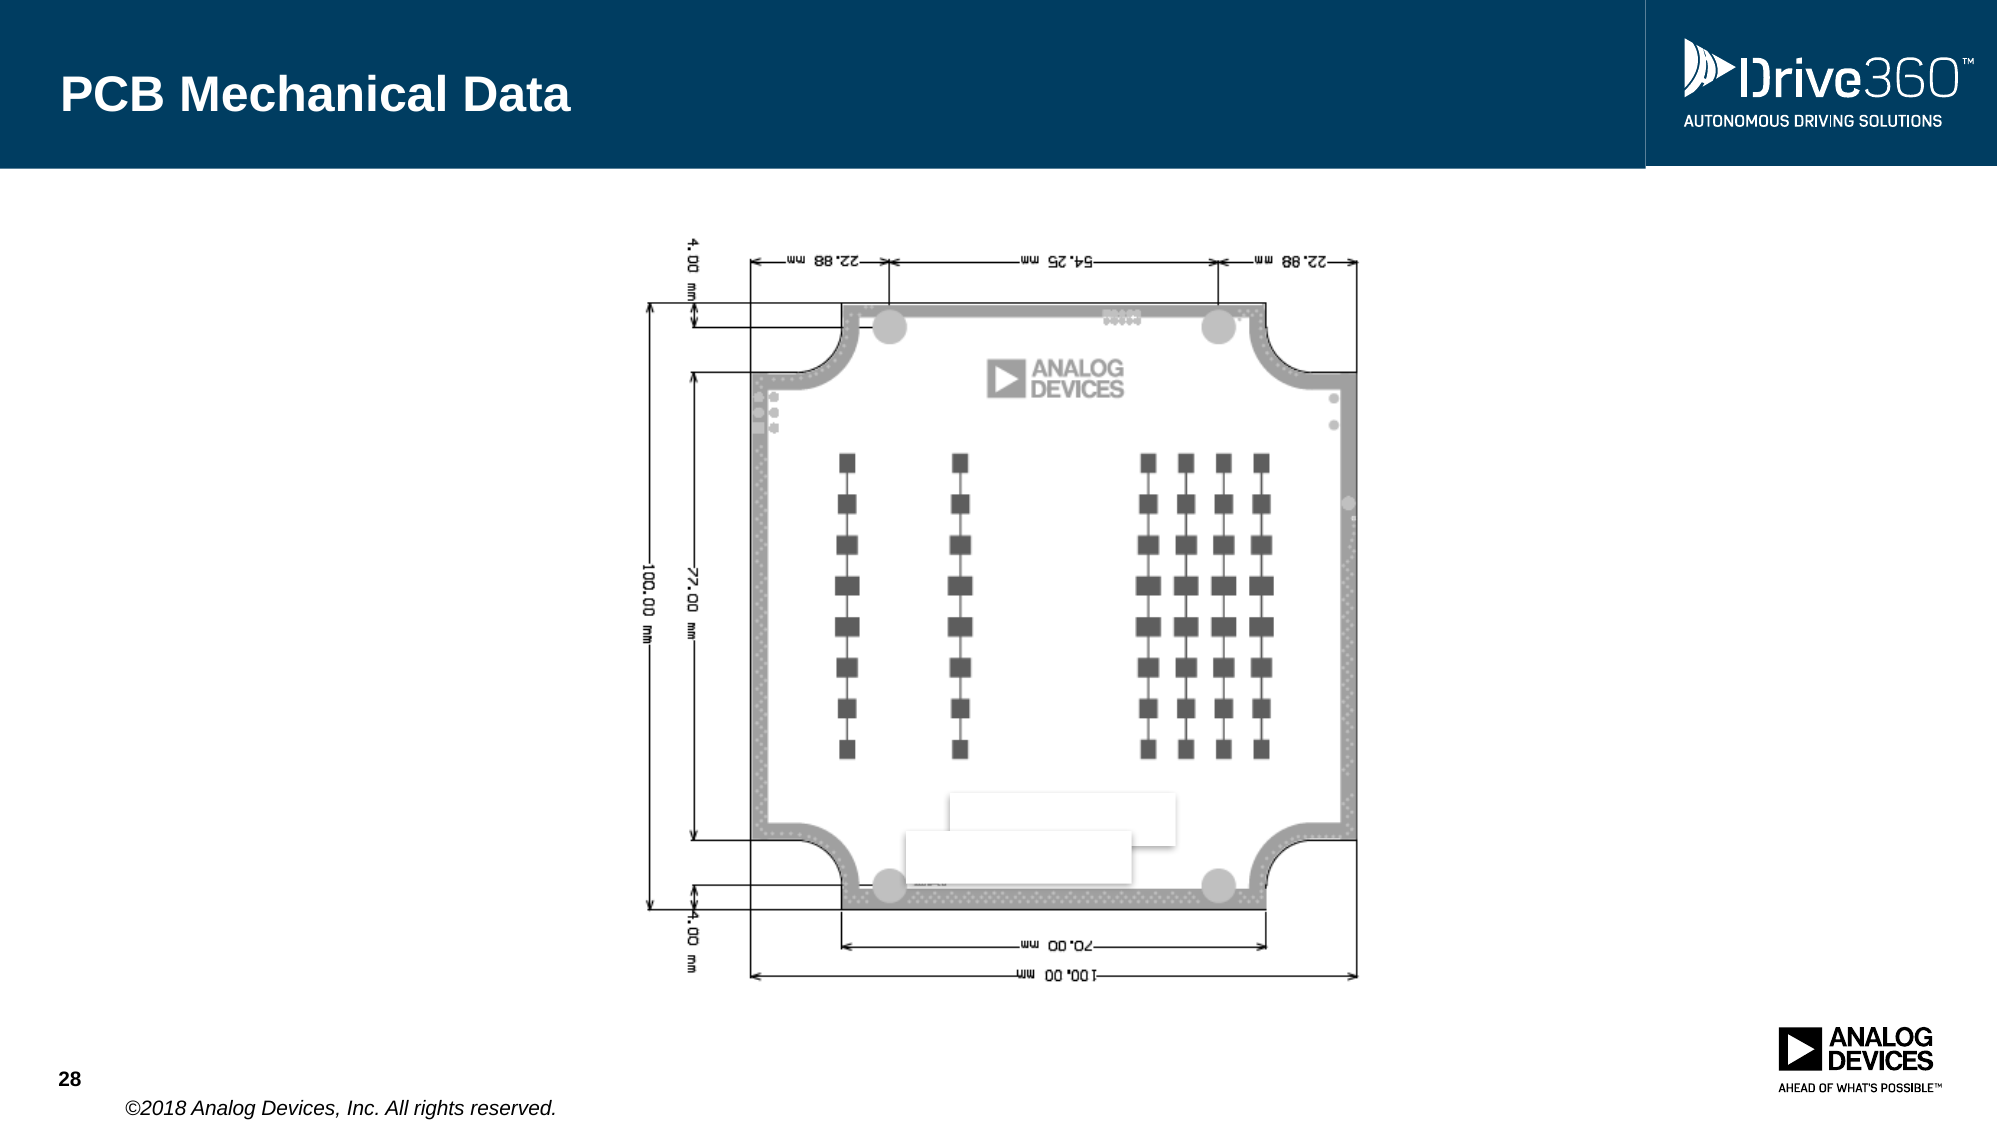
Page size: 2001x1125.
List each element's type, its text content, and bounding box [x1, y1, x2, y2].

text_box ©2018 Analog Devices, Inc. All rights reserved. [125, 1080, 923, 1125]
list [613, 223, 1401, 1006]
slide_number 28 [58, 1037, 114, 1092]
title PCB Mechanical Data [0, 0, 1646, 169]
